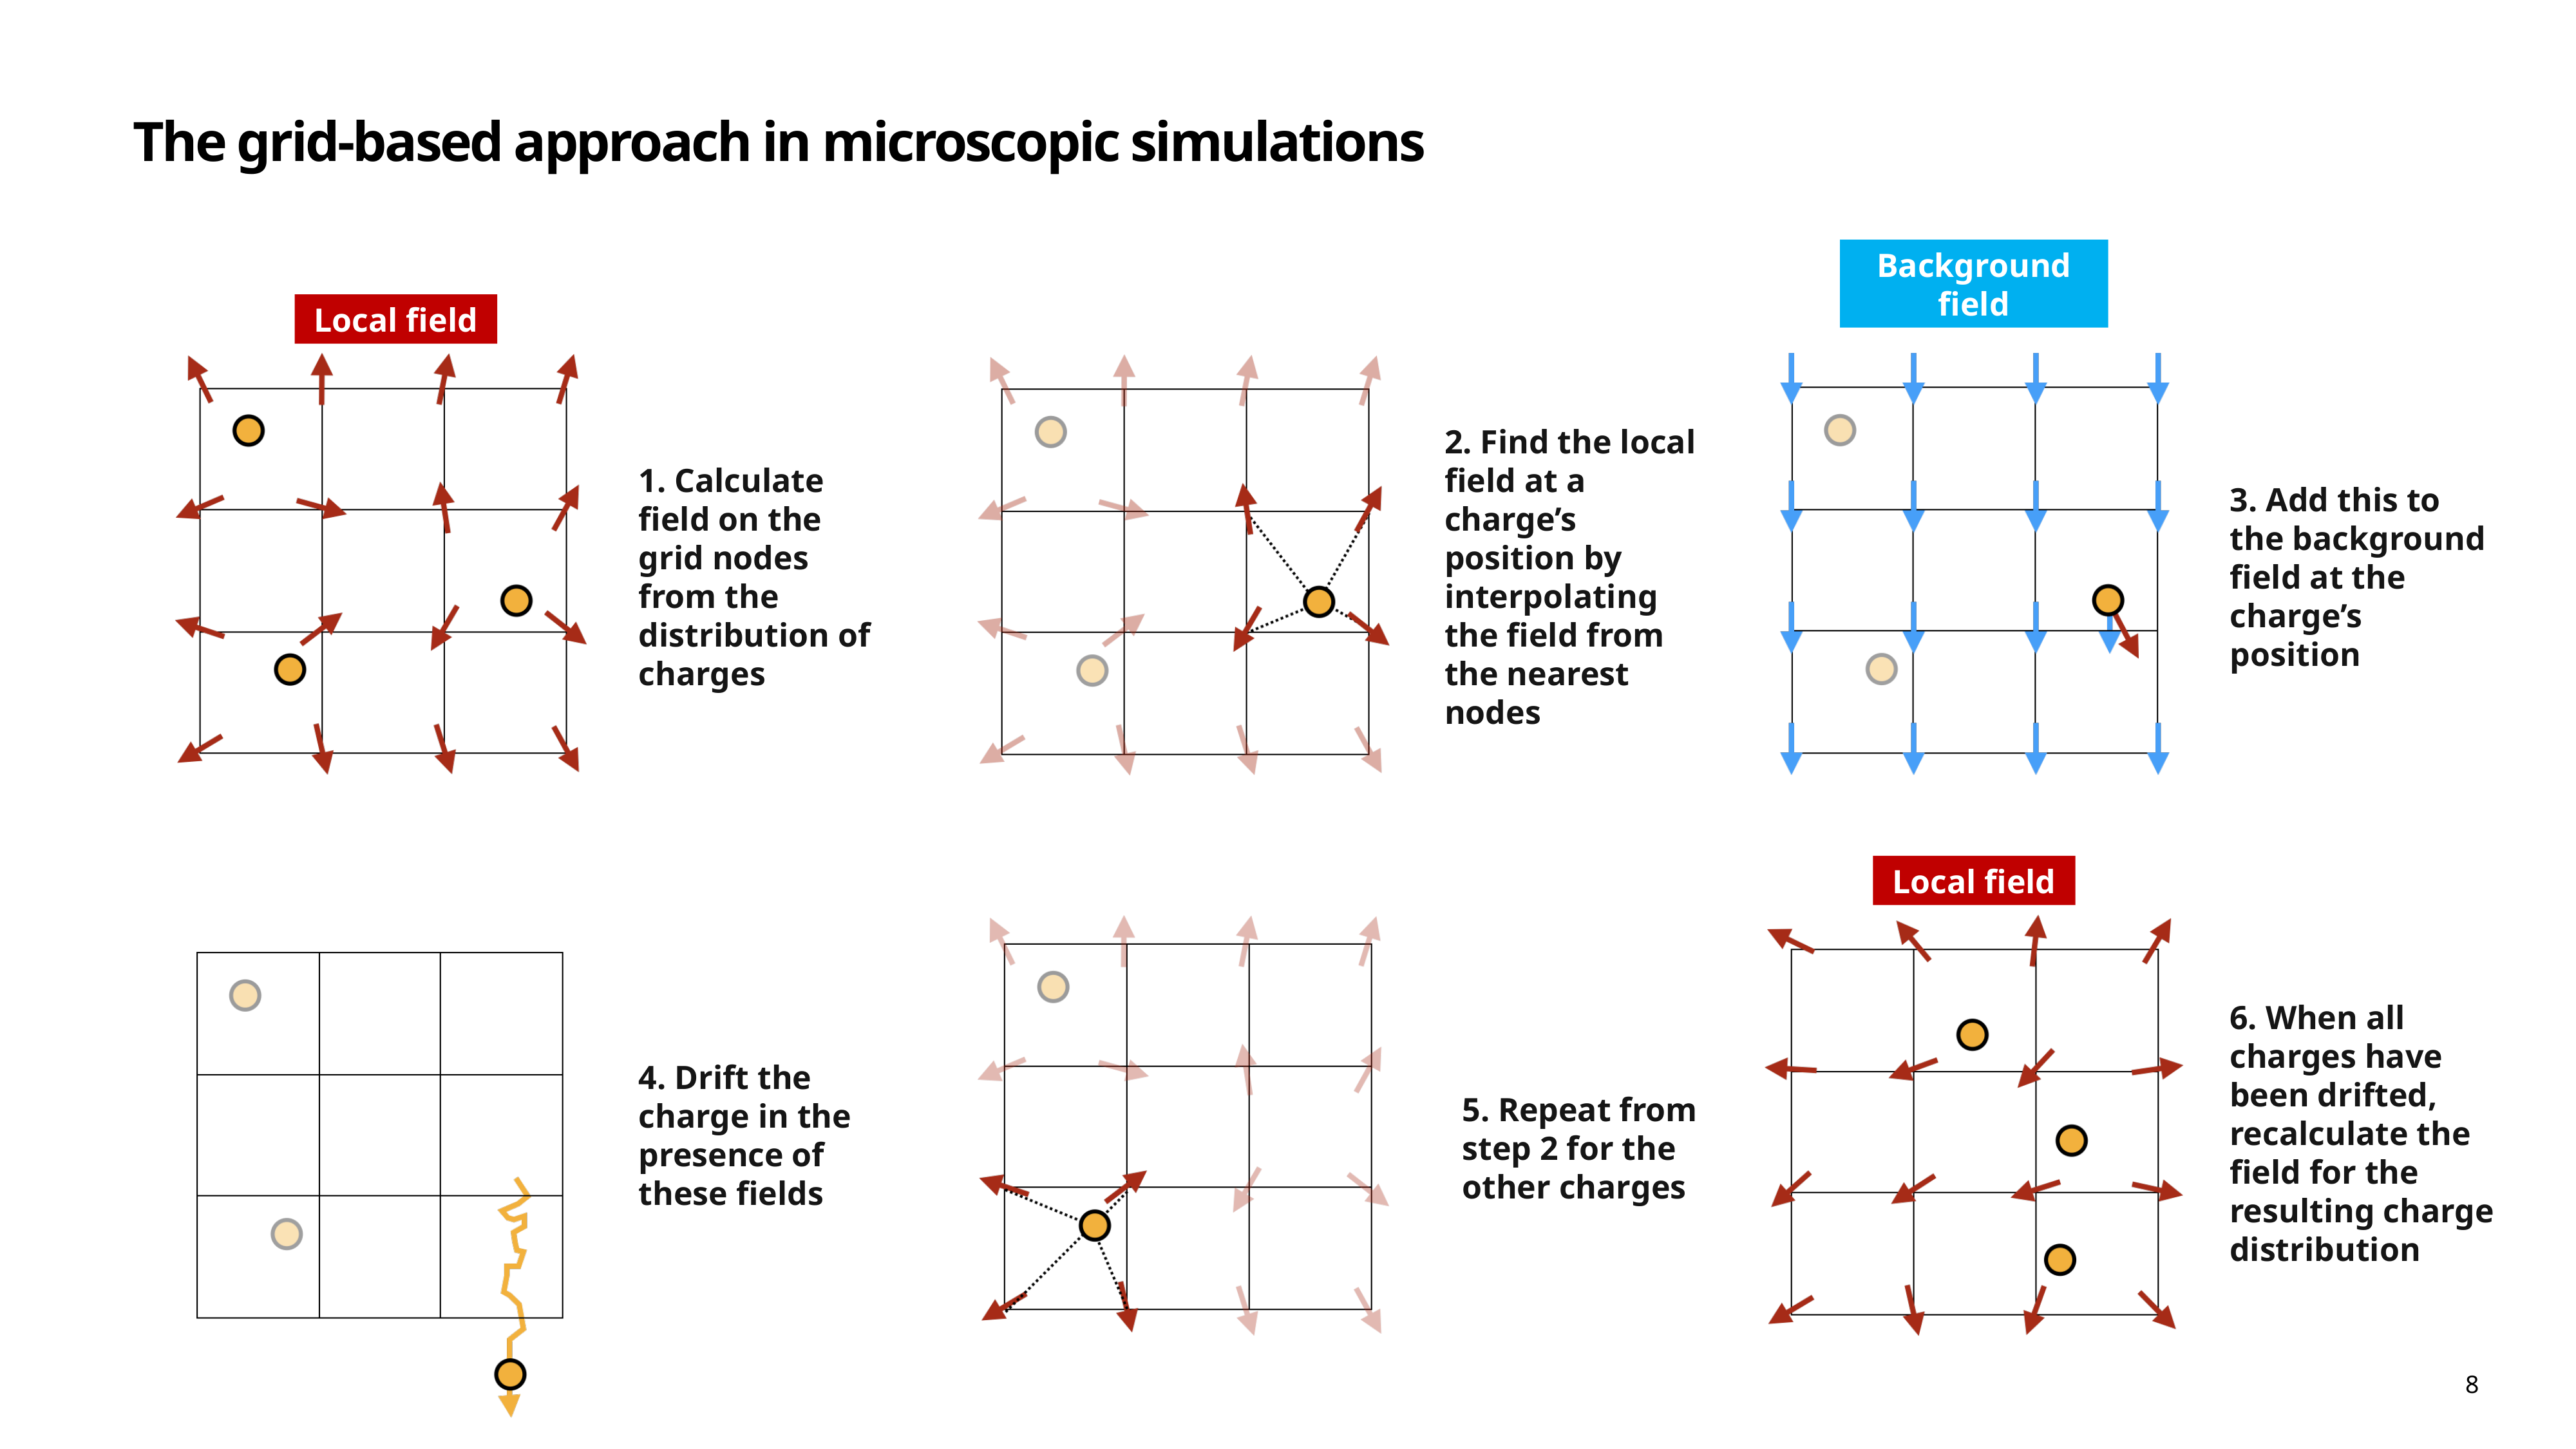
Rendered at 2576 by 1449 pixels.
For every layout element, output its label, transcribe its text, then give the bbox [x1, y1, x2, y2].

text_box 5. Repeat from step 2 for the other charges [1457, 1083, 1724, 1211]
title The grid-based approach in microscopic simulations [127, 113, 1841, 178]
picture [976, 353, 1391, 777]
picture [195, 950, 567, 1419]
text_box 1. Calculate field on the grid nodes from the distribution of charges [633, 455, 900, 697]
slide_number 8 [2452, 1367, 2492, 1408]
picture [1764, 913, 2184, 1337]
text_box 6. When all charges have been drifted, recalculate the field for the resulting charge distribution [2224, 992, 2535, 1274]
picture [976, 913, 1391, 1337]
text_box 3. Add this to the background field at the charge’s position [2224, 474, 2492, 678]
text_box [1778, 239, 2170, 777]
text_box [173, 294, 589, 777]
text_box Local field [1873, 855, 2076, 905]
text_box 2. Find the local field at a charge’s position by interpolating the field from the nearest nodes [1439, 416, 1707, 736]
text_box 4. Drift the charge in the presence of these fields [633, 1051, 900, 1217]
